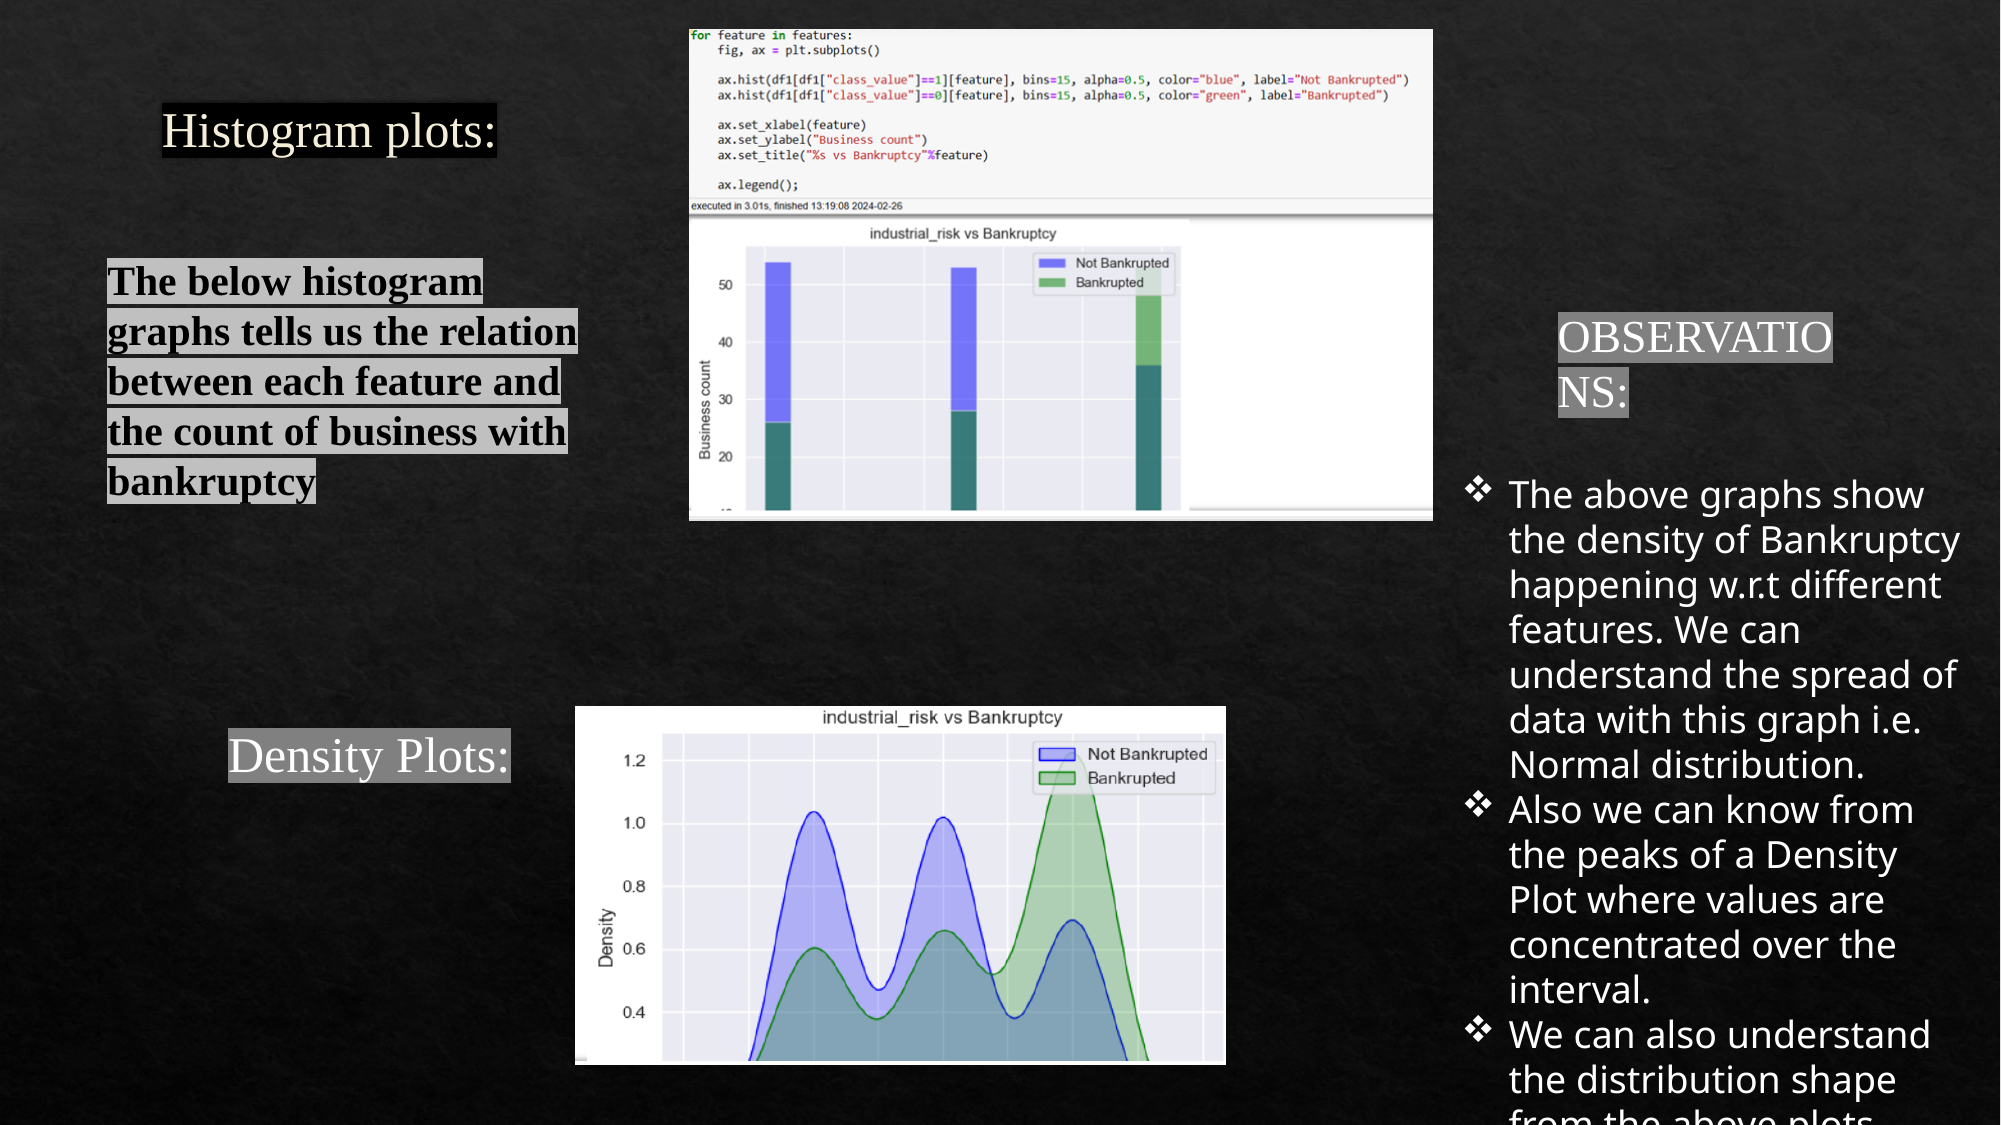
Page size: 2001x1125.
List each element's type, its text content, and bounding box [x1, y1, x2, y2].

text_box The below histogram graphs tells us the relation between each feature and the count of business with bankruptcy [92, 246, 632, 556]
text_box The above graphs show the density of Bankruptcy happening w.r.t different features. We can understand the spread of data with this graph i.e. Normal distribution. Also we can know from the peaks of a Density Plot where values are concentrated over the interval. We can also understand the distribution shape from the above plots. [1446, 463, 1981, 1125]
picture [689, 29, 1433, 521]
text_box OBSERVATIONS: [1542, 299, 1871, 424]
picture [575, 705, 1226, 1065]
title Histogram plots: [0, 28, 685, 235]
text_box Density Plots: [213, 714, 539, 850]
